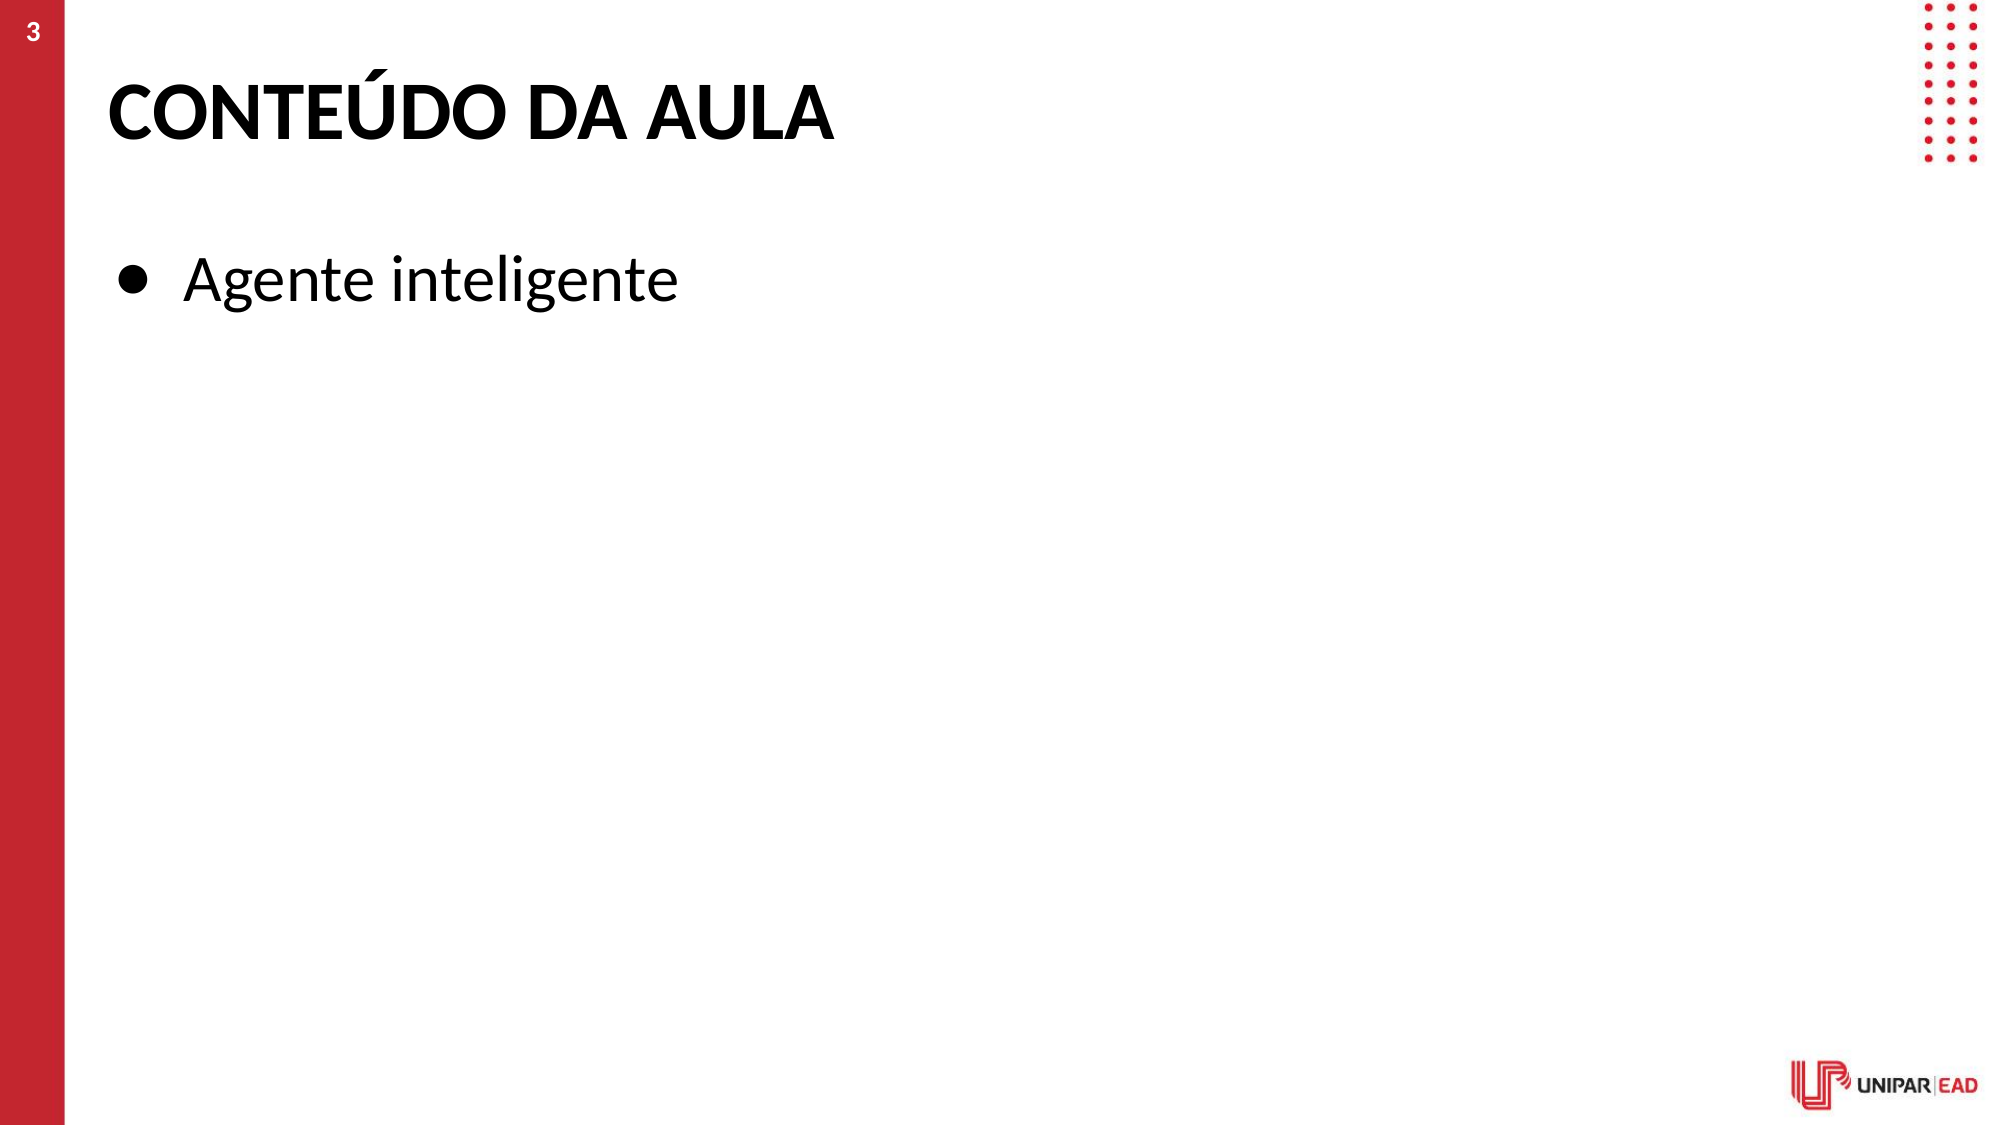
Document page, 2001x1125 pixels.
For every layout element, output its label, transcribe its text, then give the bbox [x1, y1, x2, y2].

picture [0, 0, 2001, 1125]
title CONTEÚDO DA AULA [93, 59, 1917, 189]
list Agente inteligente [93, 235, 1967, 1044]
slide_number ‹#› [0, 0, 73, 60]
